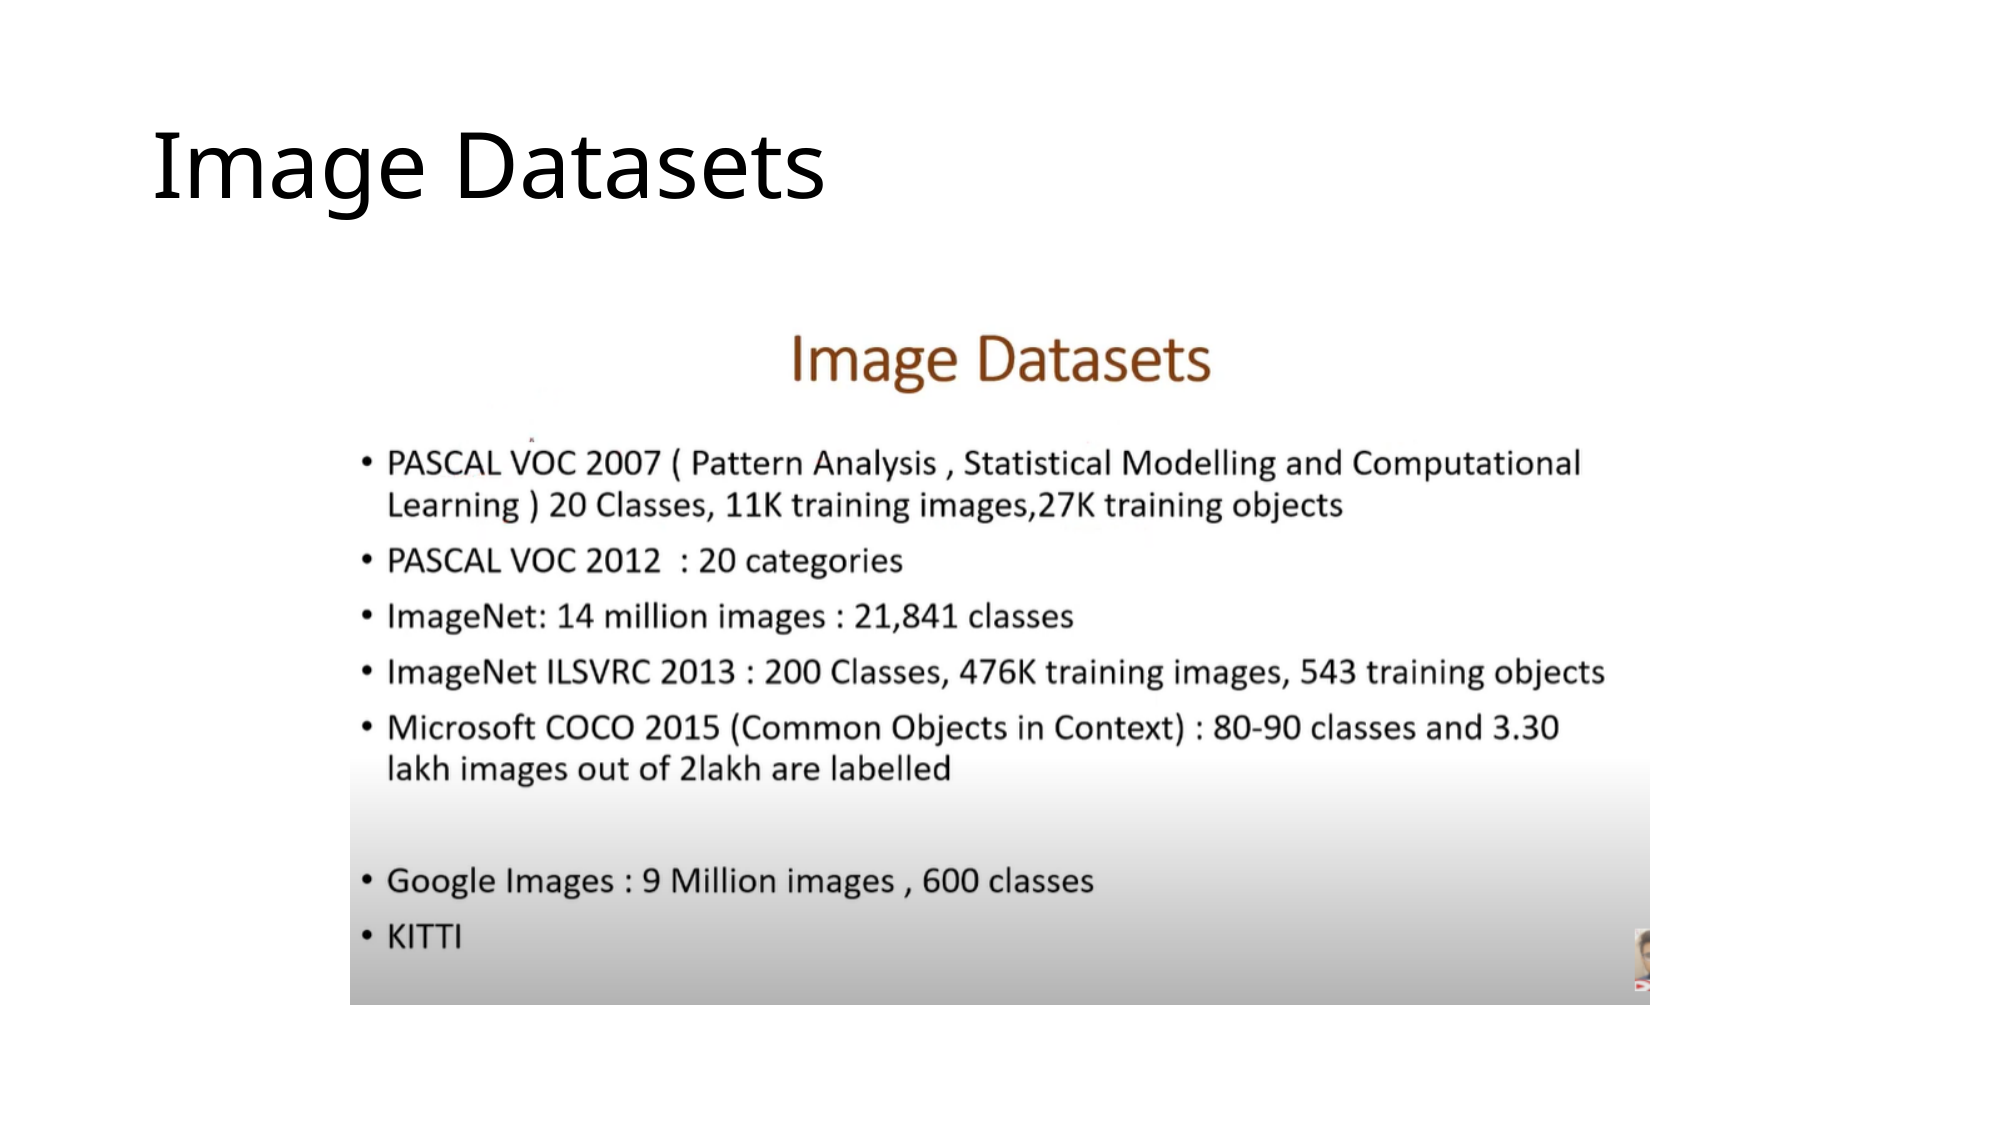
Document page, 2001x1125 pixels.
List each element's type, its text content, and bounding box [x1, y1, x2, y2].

title Image Datasets [137, 59, 1863, 278]
picture [350, 315, 1650, 1005]
